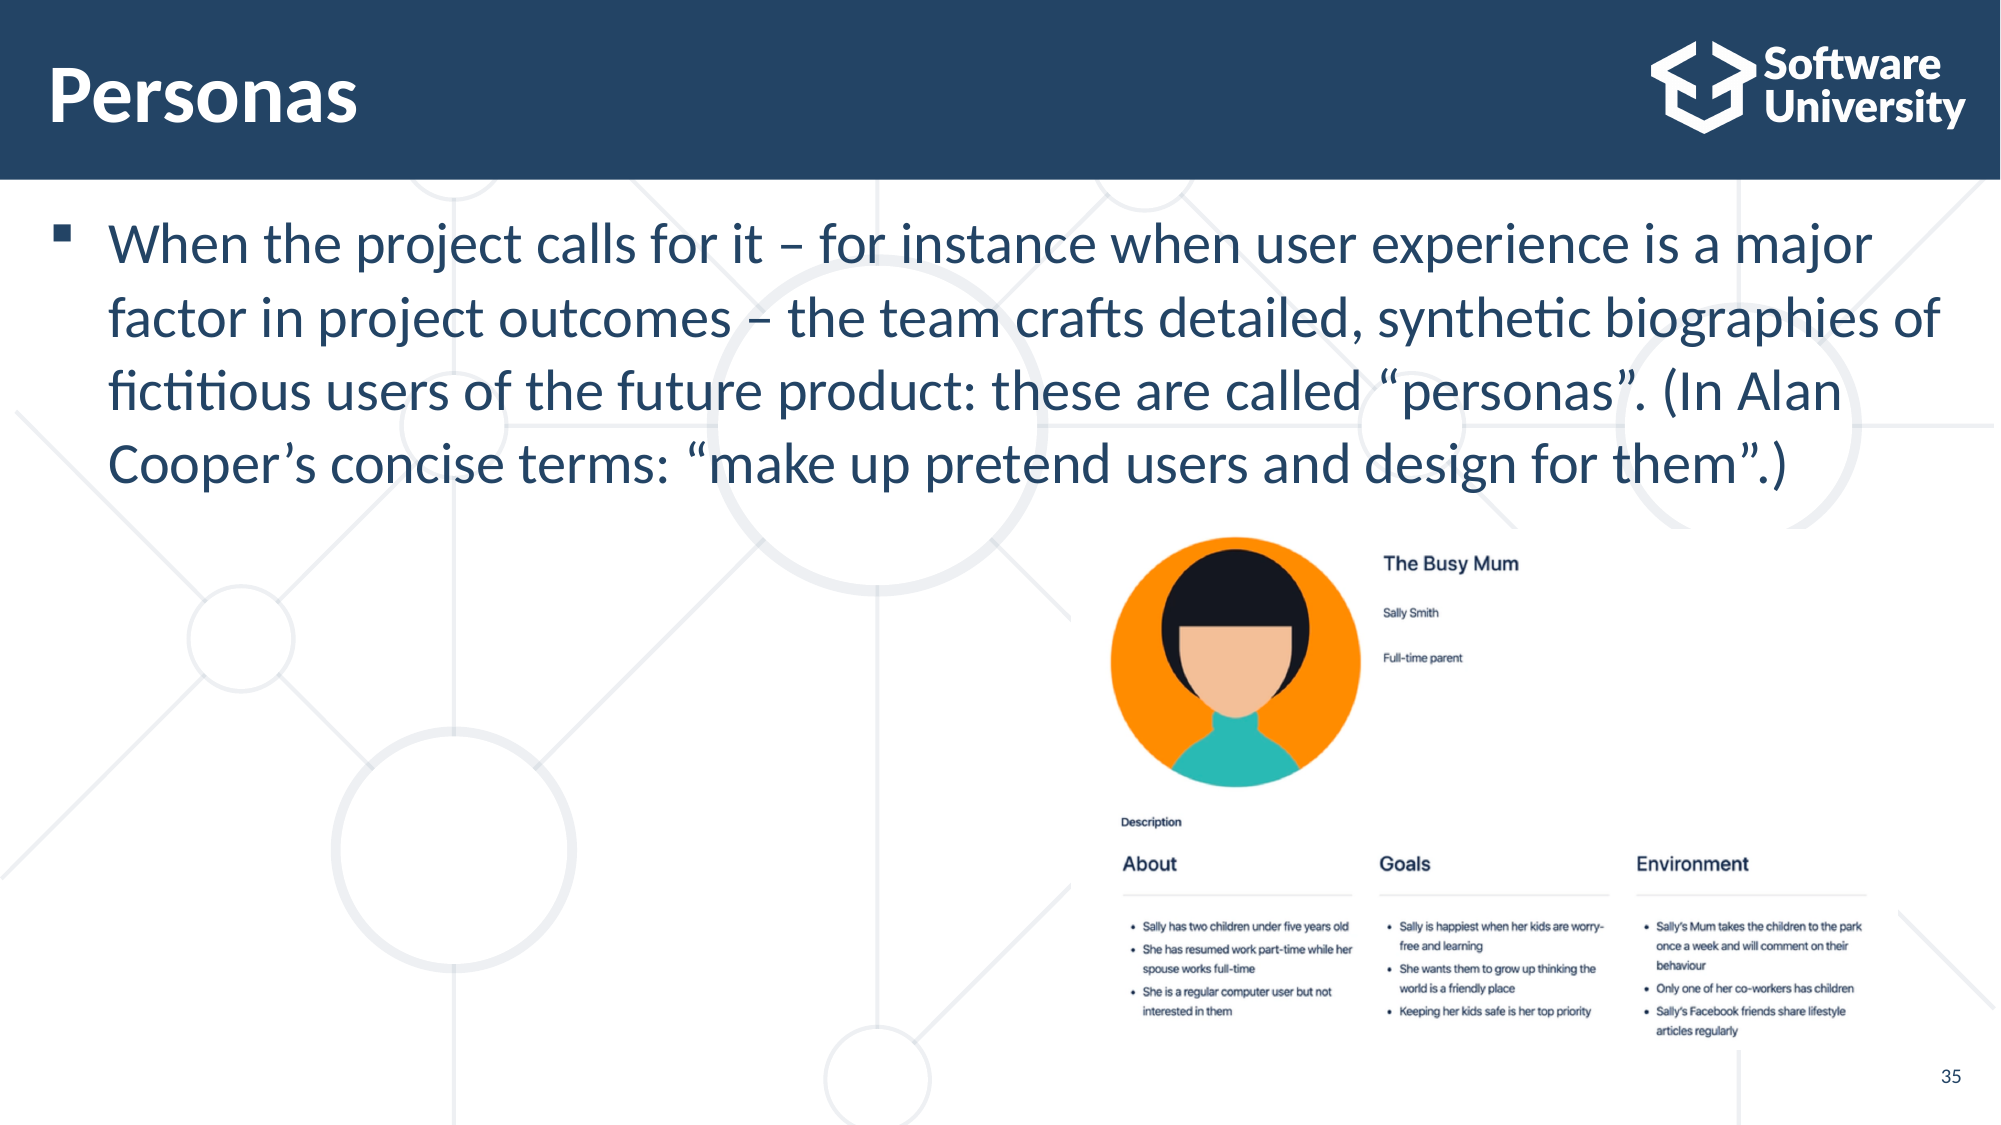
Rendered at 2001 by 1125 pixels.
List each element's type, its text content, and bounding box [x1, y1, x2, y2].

slide_number 35 [1897, 1049, 1968, 1101]
title Personas [31, 16, 1625, 162]
picture [1651, 41, 1966, 134]
list When the project calls for it – for instance when user experience is a major factor in project outcomes – the team crafts detailed, synthetic biographies of fictitious users of the future product: these are called “personas”. (In Alan Cooper’s concise terms: “make up pretend users and design for them”.) [31, 196, 1970, 1125]
picture [1071, 528, 1898, 1050]
